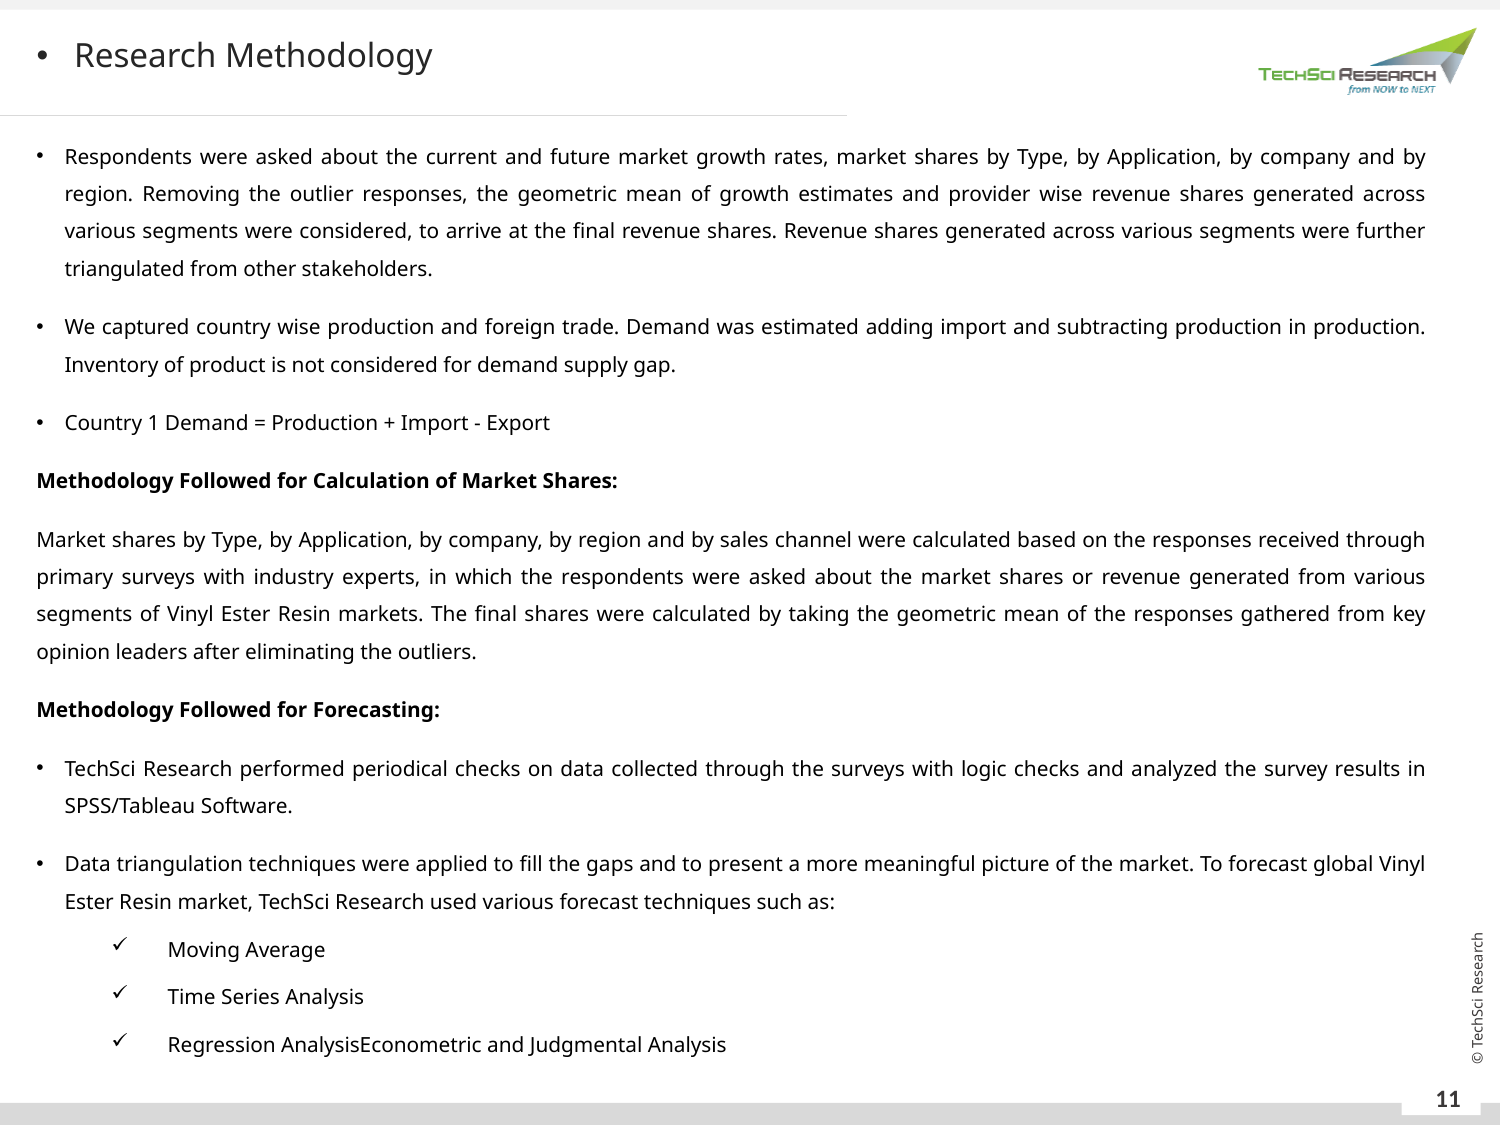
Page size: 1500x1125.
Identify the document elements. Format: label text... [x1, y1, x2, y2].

list Research Methodology [21, 31, 1312, 107]
text_box Respondents were asked about the current and future market growth rates, market shares by Type, by Application, by company and by region. Removing the outlier responses, the geometric mean of growth estimates and provider wise revenue shares generated across various segments were considered, to arrive at the final revenue shares. Revenue shares generated across various segments were further triangulated from other stakeholders. We captured country wise production and foreign trade. Demand was estimated adding import and subtracting production in production. Inventory of product is not considered for demand supply gap. Country 1 Demand = Production + Import - Export Methodology Followed for Calculation of Market Shares: Market shares by Type, by Application, by company, by region and by sales channel were calculated based on the responses received through primary surveys with industry experts, in which the respondents were asked about the market shares or revenue generated from various segments of Vinyl Ester Resin markets. The final shares were calculated by taking the geometric mean of the responses gathered from key opinion leaders after eliminating the outliers. Methodology Followed for Forecasting: TechSci Research performed periodical checks on data collected through the surveys with logic checks and analyzed the survey results in SPSS/Tableau Software. Data triangulation techniques were applied to fill the gaps and to present a more meaningful picture of the market. To forecast global Vinyl Ester Resin market, TechSci Research used various forecast techniques such as: Moving Average Time Series Analysis Regression AnalysisEconometric and Judgmental Analysis [21, 123, 1441, 1036]
picture [1257, 27, 1477, 96]
